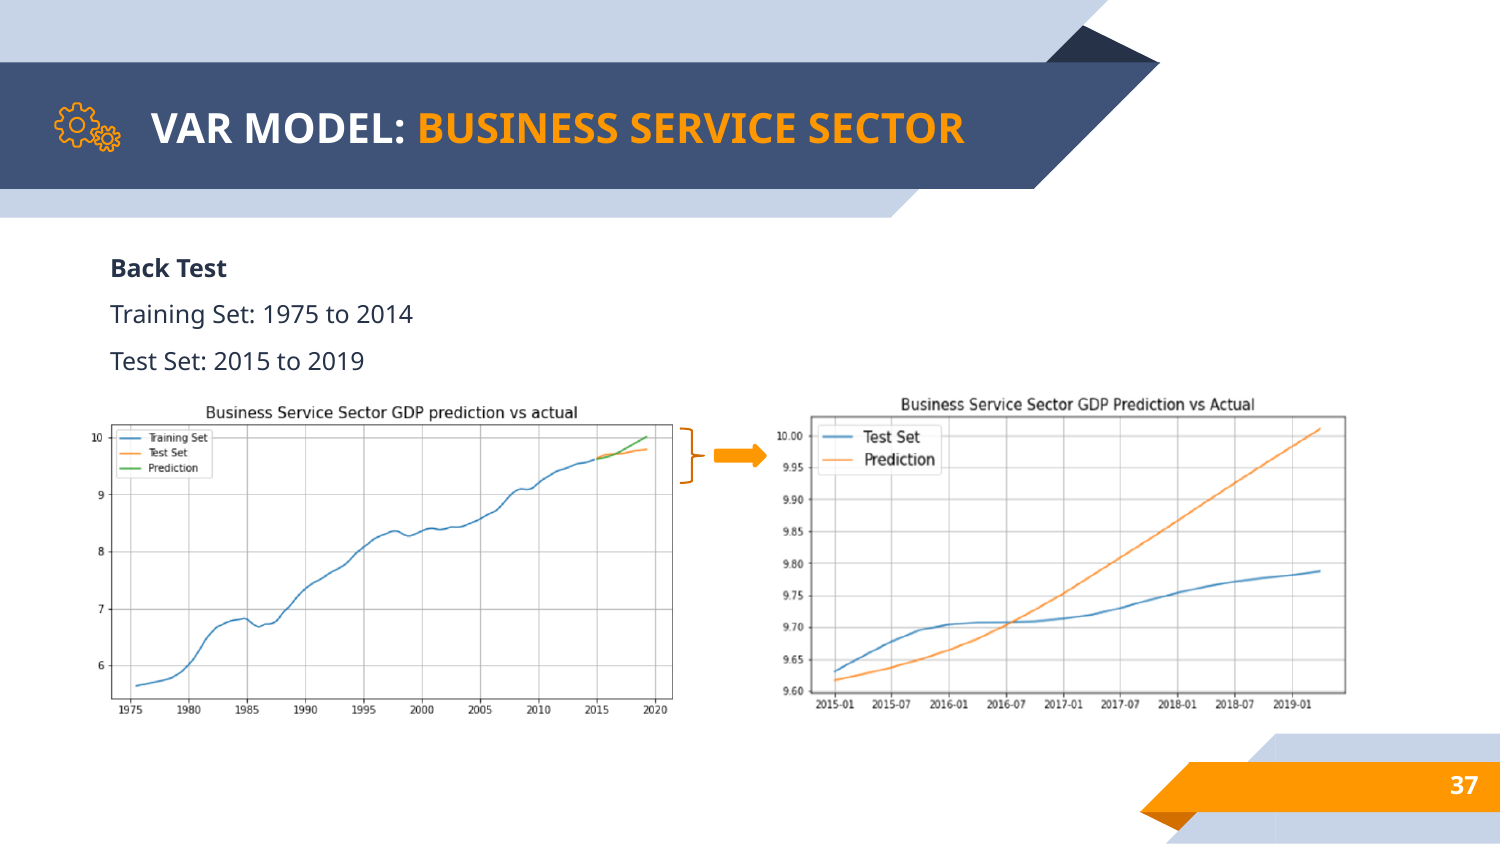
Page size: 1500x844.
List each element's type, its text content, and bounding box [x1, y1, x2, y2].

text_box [679, 428, 765, 484]
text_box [55, 103, 121, 152]
slide_number 37 [1249, 760, 1494, 813]
title VAR MODEL: BUSINESS SERVICE SECTOR [135, 73, 1075, 182]
text_box Back Test Training Set: 1975 to 2014 Test Set: 2015 to 2019 [95, 237, 731, 377]
picture [76, 398, 693, 718]
picture [764, 385, 1365, 718]
